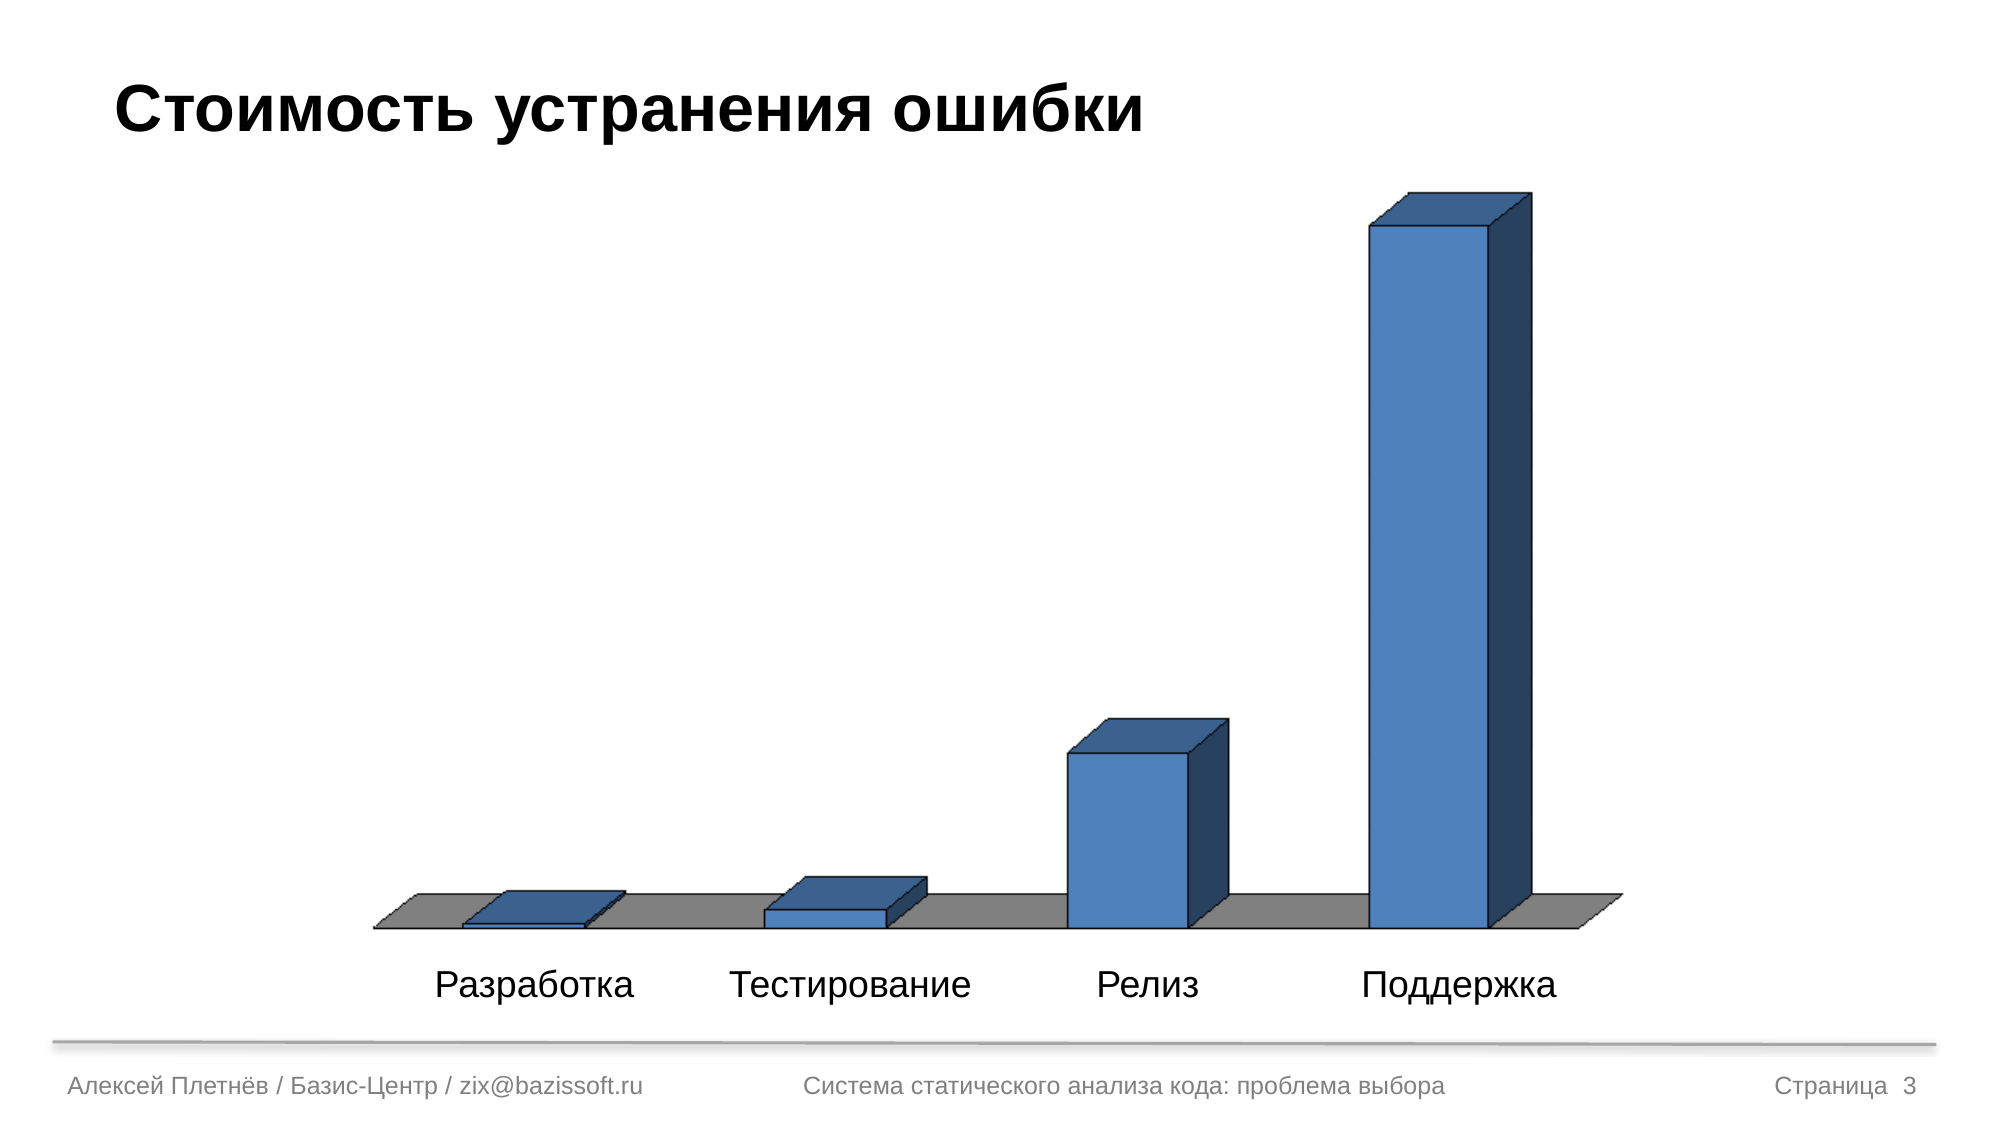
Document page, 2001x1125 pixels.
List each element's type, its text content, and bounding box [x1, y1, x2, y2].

text_box Релиз [1081, 960, 1215, 1013]
text_box Тестирование [714, 960, 987, 1012]
text_box Разработка [419, 960, 650, 1012]
picture [338, 172, 1662, 953]
text_box Поддержка [1346, 960, 1572, 1012]
title Стоимость устранения ошибки [99, 11, 2000, 199]
